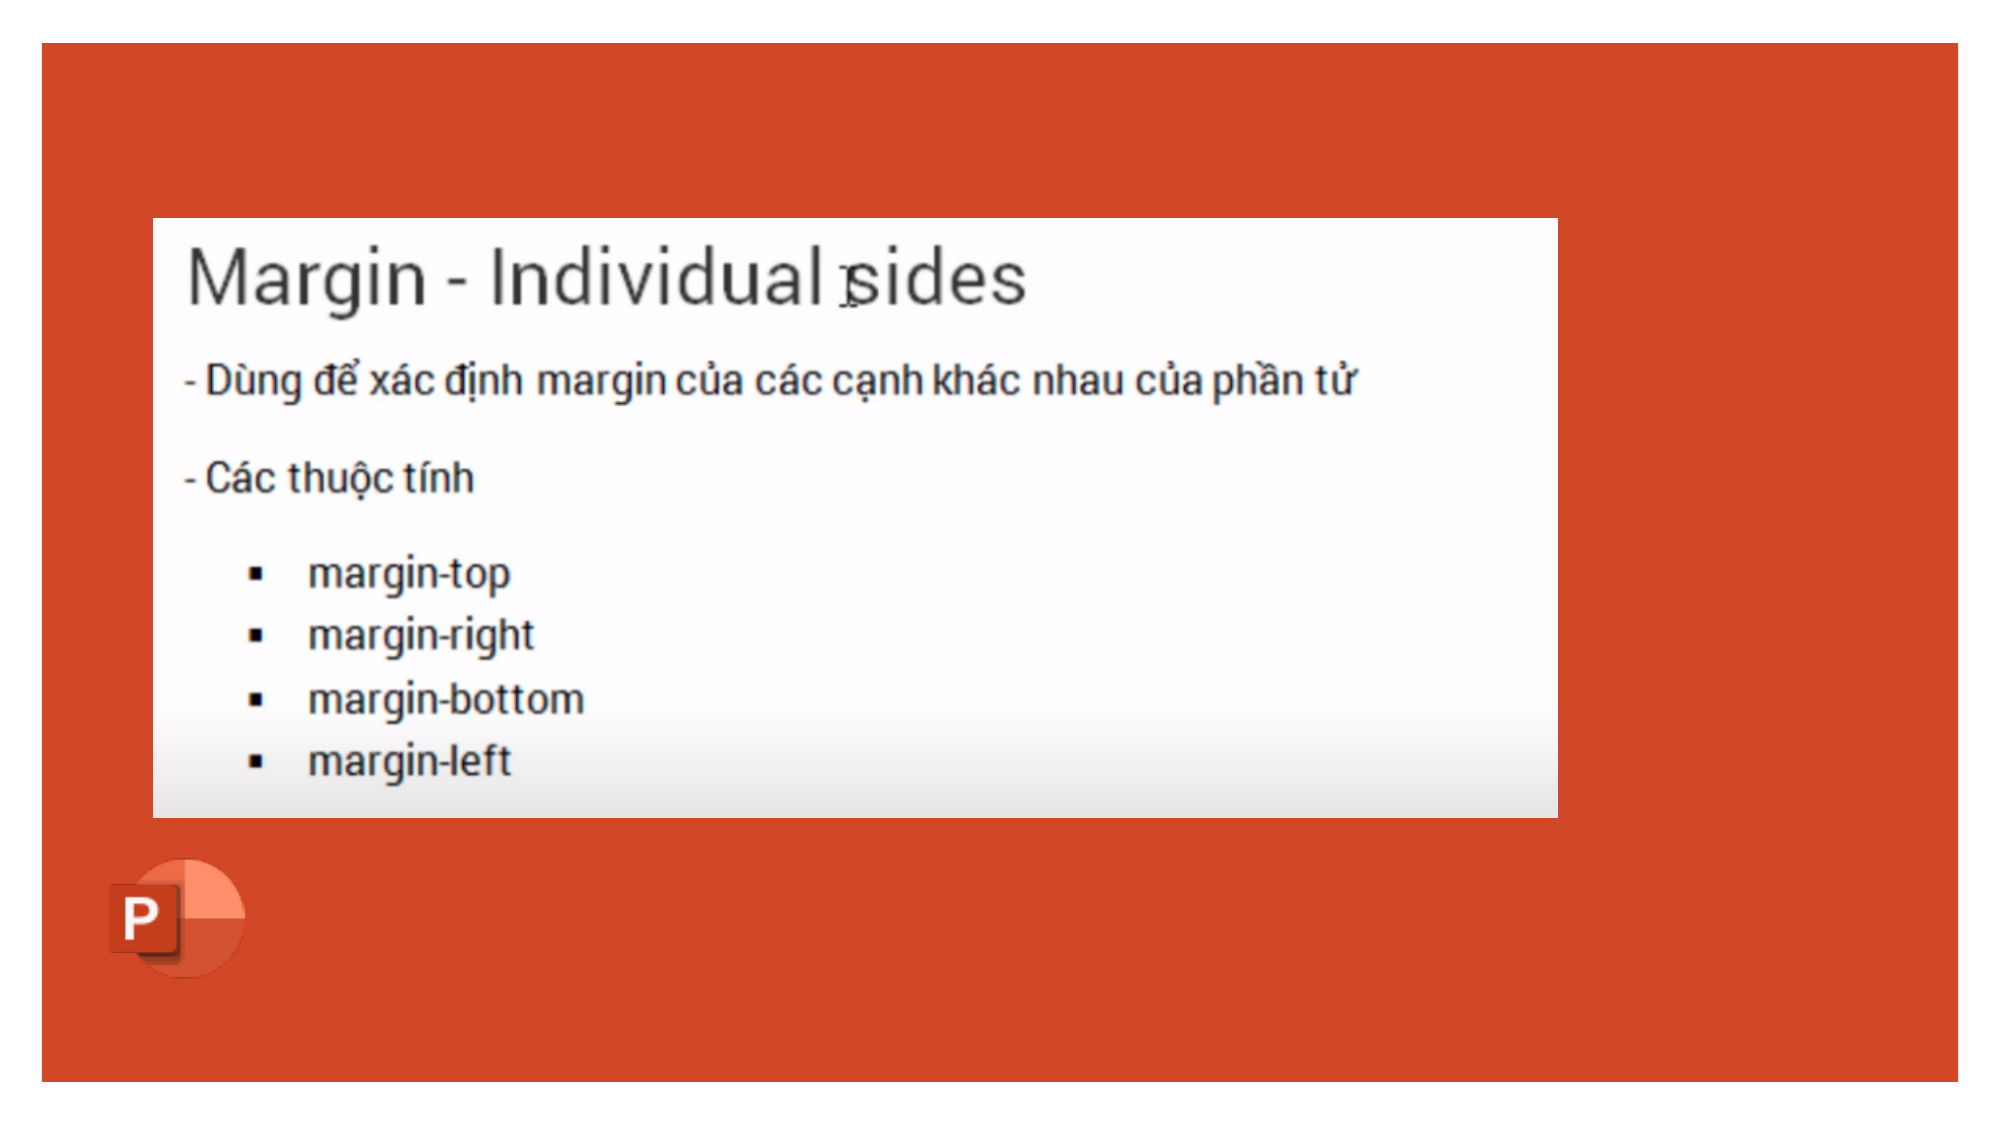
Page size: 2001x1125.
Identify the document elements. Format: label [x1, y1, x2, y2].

picture [109, 851, 245, 987]
picture [153, 218, 1558, 818]
